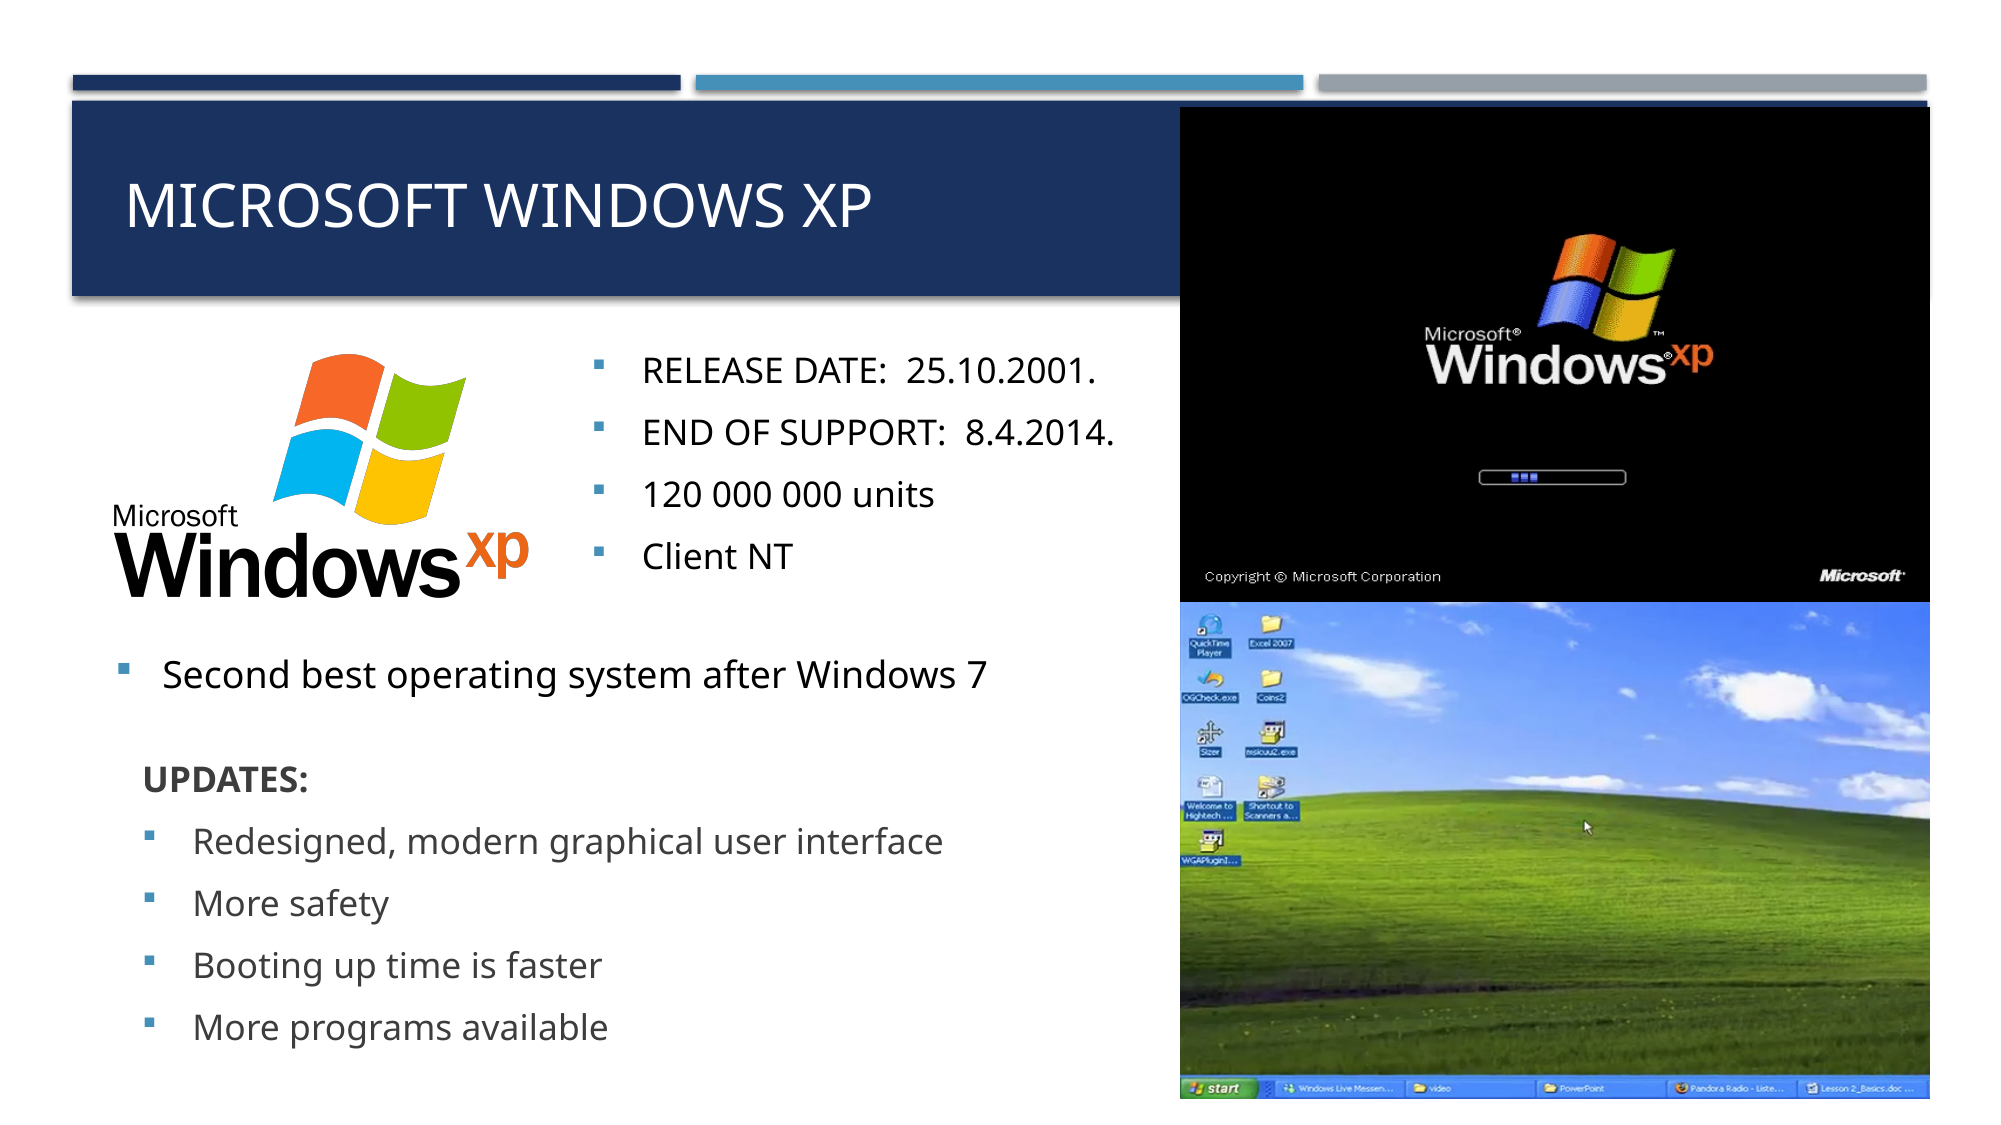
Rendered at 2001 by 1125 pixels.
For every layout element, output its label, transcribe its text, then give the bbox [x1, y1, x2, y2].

picture [108, 348, 533, 604]
list RELEASE DATE: 25.10.2001. END OF SUPPORT: 8.4.2014. 120 000 000 units Client NT [576, 321, 1163, 603]
picture [1179, 106, 1931, 1100]
text_box Second best operating system after Windows 7 [100, 644, 1011, 704]
title Microsoft windows xp [109, 80, 1919, 248]
text_box UPDATES: Redesigned, modern graphical user interface More safety Booting up time is faster More programs available [127, 745, 1173, 1059]
